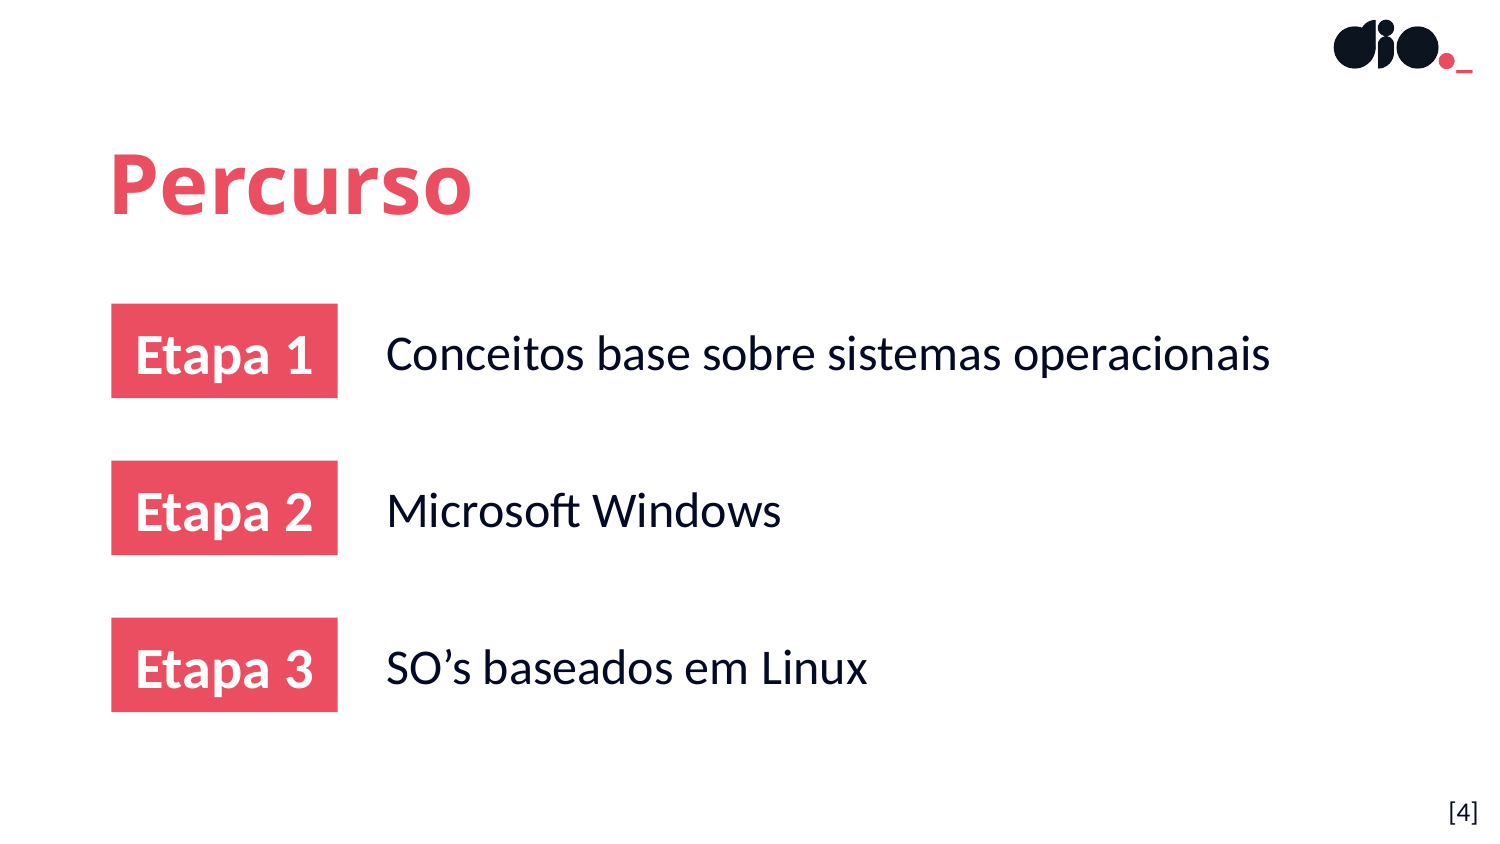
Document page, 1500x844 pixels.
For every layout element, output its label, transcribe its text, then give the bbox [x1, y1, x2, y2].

picture [1333, 19, 1473, 74]
text_box SO’s baseados em Linux [371, 627, 1384, 703]
slide_number [4] [1403, 779, 1494, 844]
text_box Etapa 1 [111, 303, 338, 399]
text_box Conceitos base sobre sistemas operacionais [371, 313, 1384, 389]
text_box Percurso [92, 104, 1309, 243]
text_box Etapa 3 [111, 617, 338, 713]
text_box Microsoft Windows [371, 470, 1384, 546]
text_box Etapa 2 [111, 460, 338, 556]
